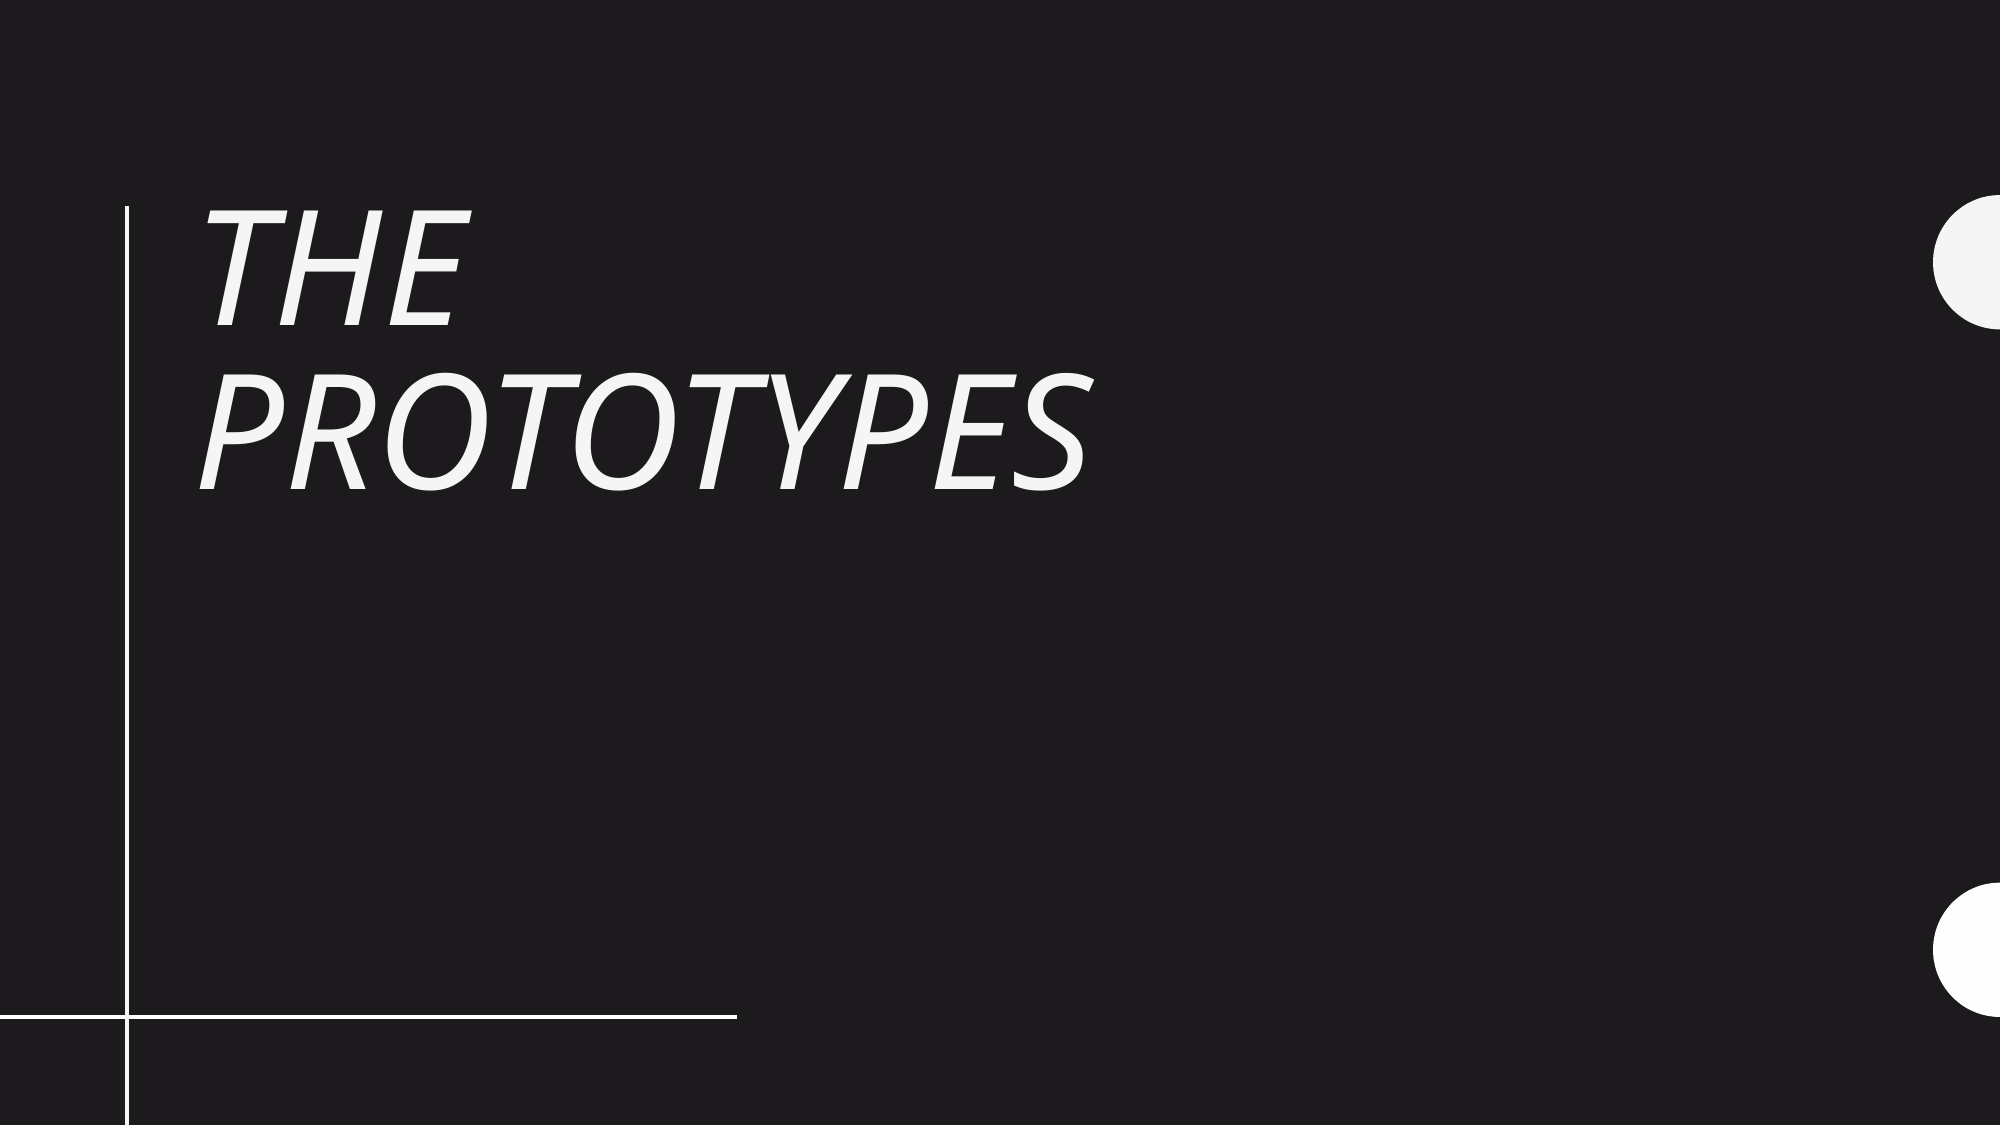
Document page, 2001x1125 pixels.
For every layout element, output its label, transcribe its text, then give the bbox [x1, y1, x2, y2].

title THE PROTOTYPES [178, 187, 1411, 888]
